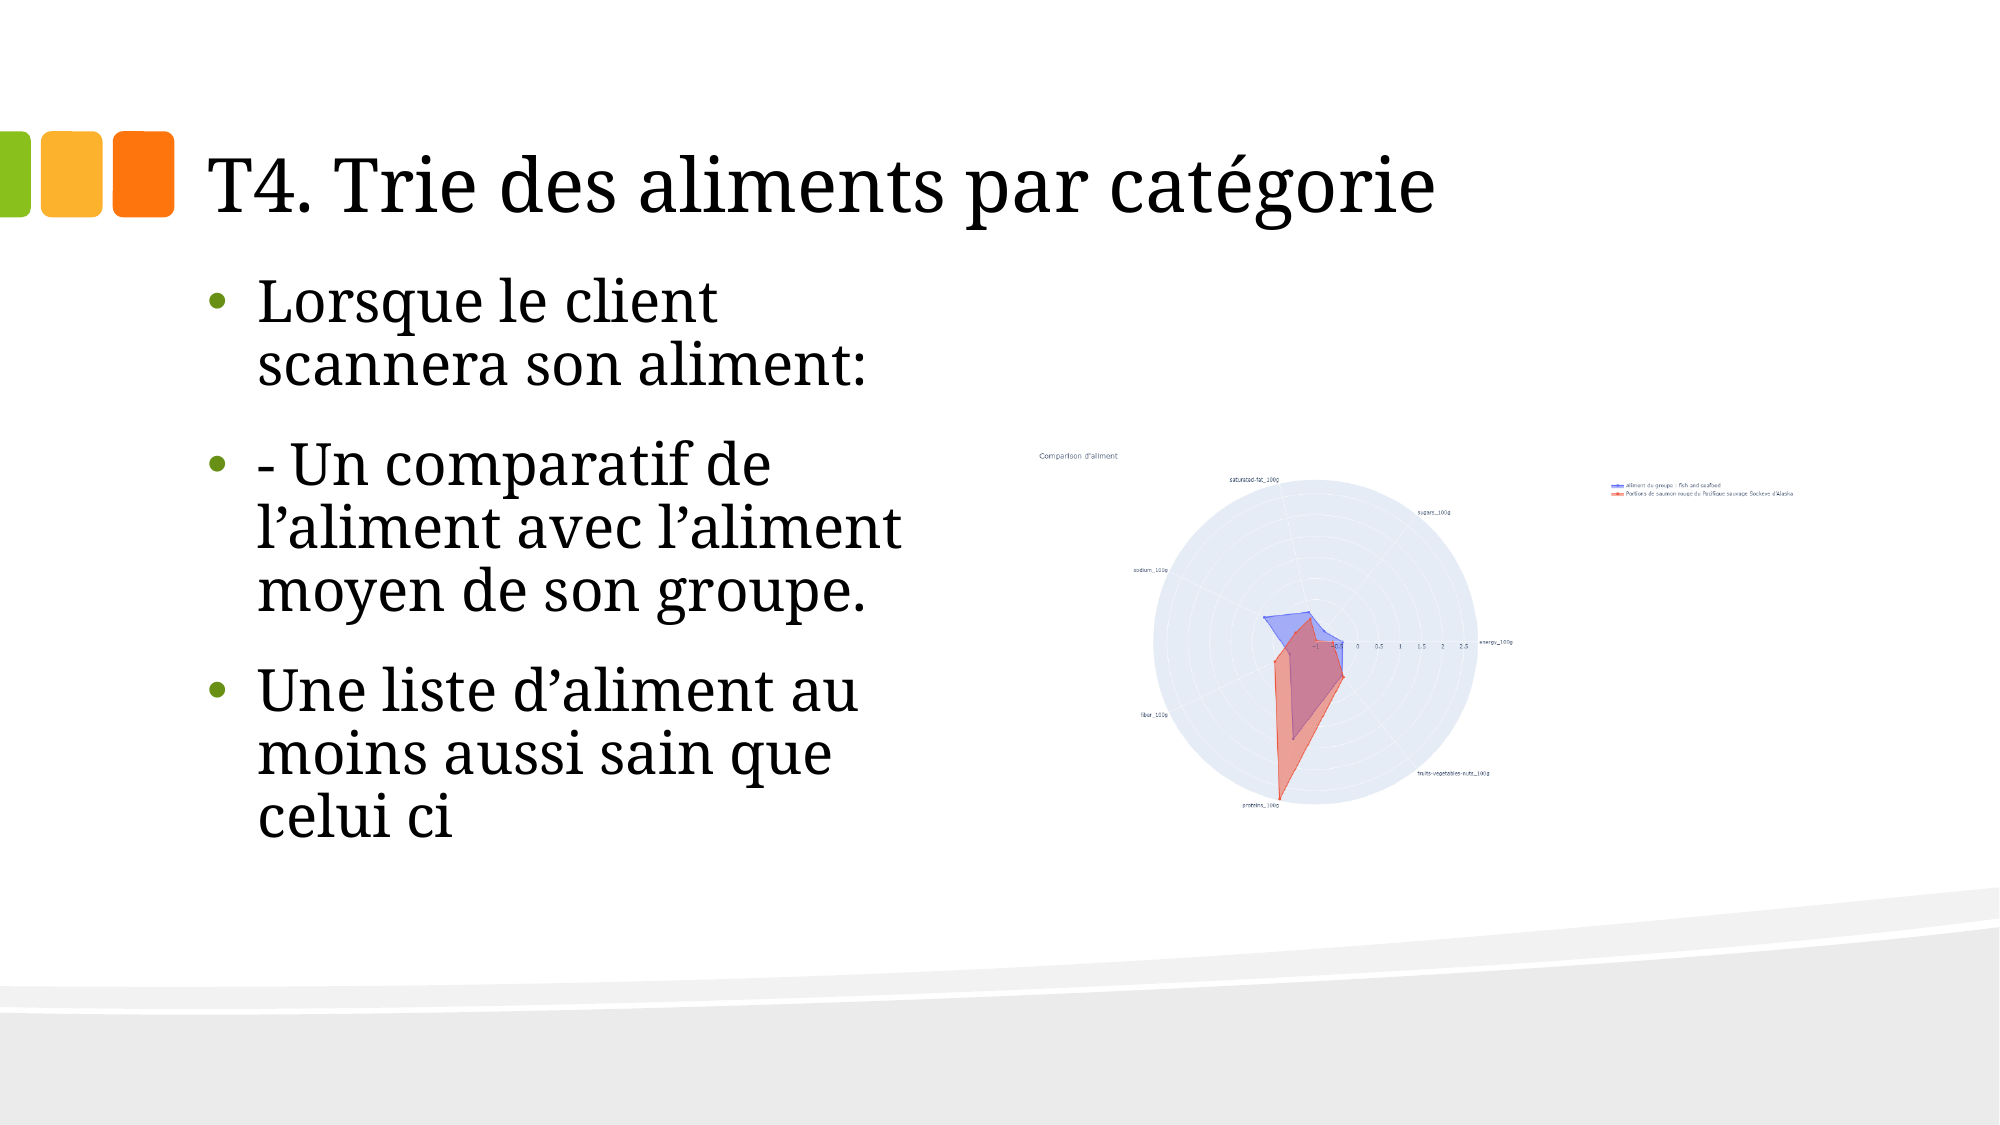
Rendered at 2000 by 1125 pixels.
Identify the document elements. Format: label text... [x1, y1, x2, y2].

title T4. Trie des aliments par catégorie [187, 24, 1787, 238]
list Lorsque le client scannera son aliment: - Un comparatif de l’aliment avec l’aliment moyen de son groupe. Une liste d’aliment au moins aussi sain que celui ci [187, 262, 987, 1013]
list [999, 437, 1800, 838]
